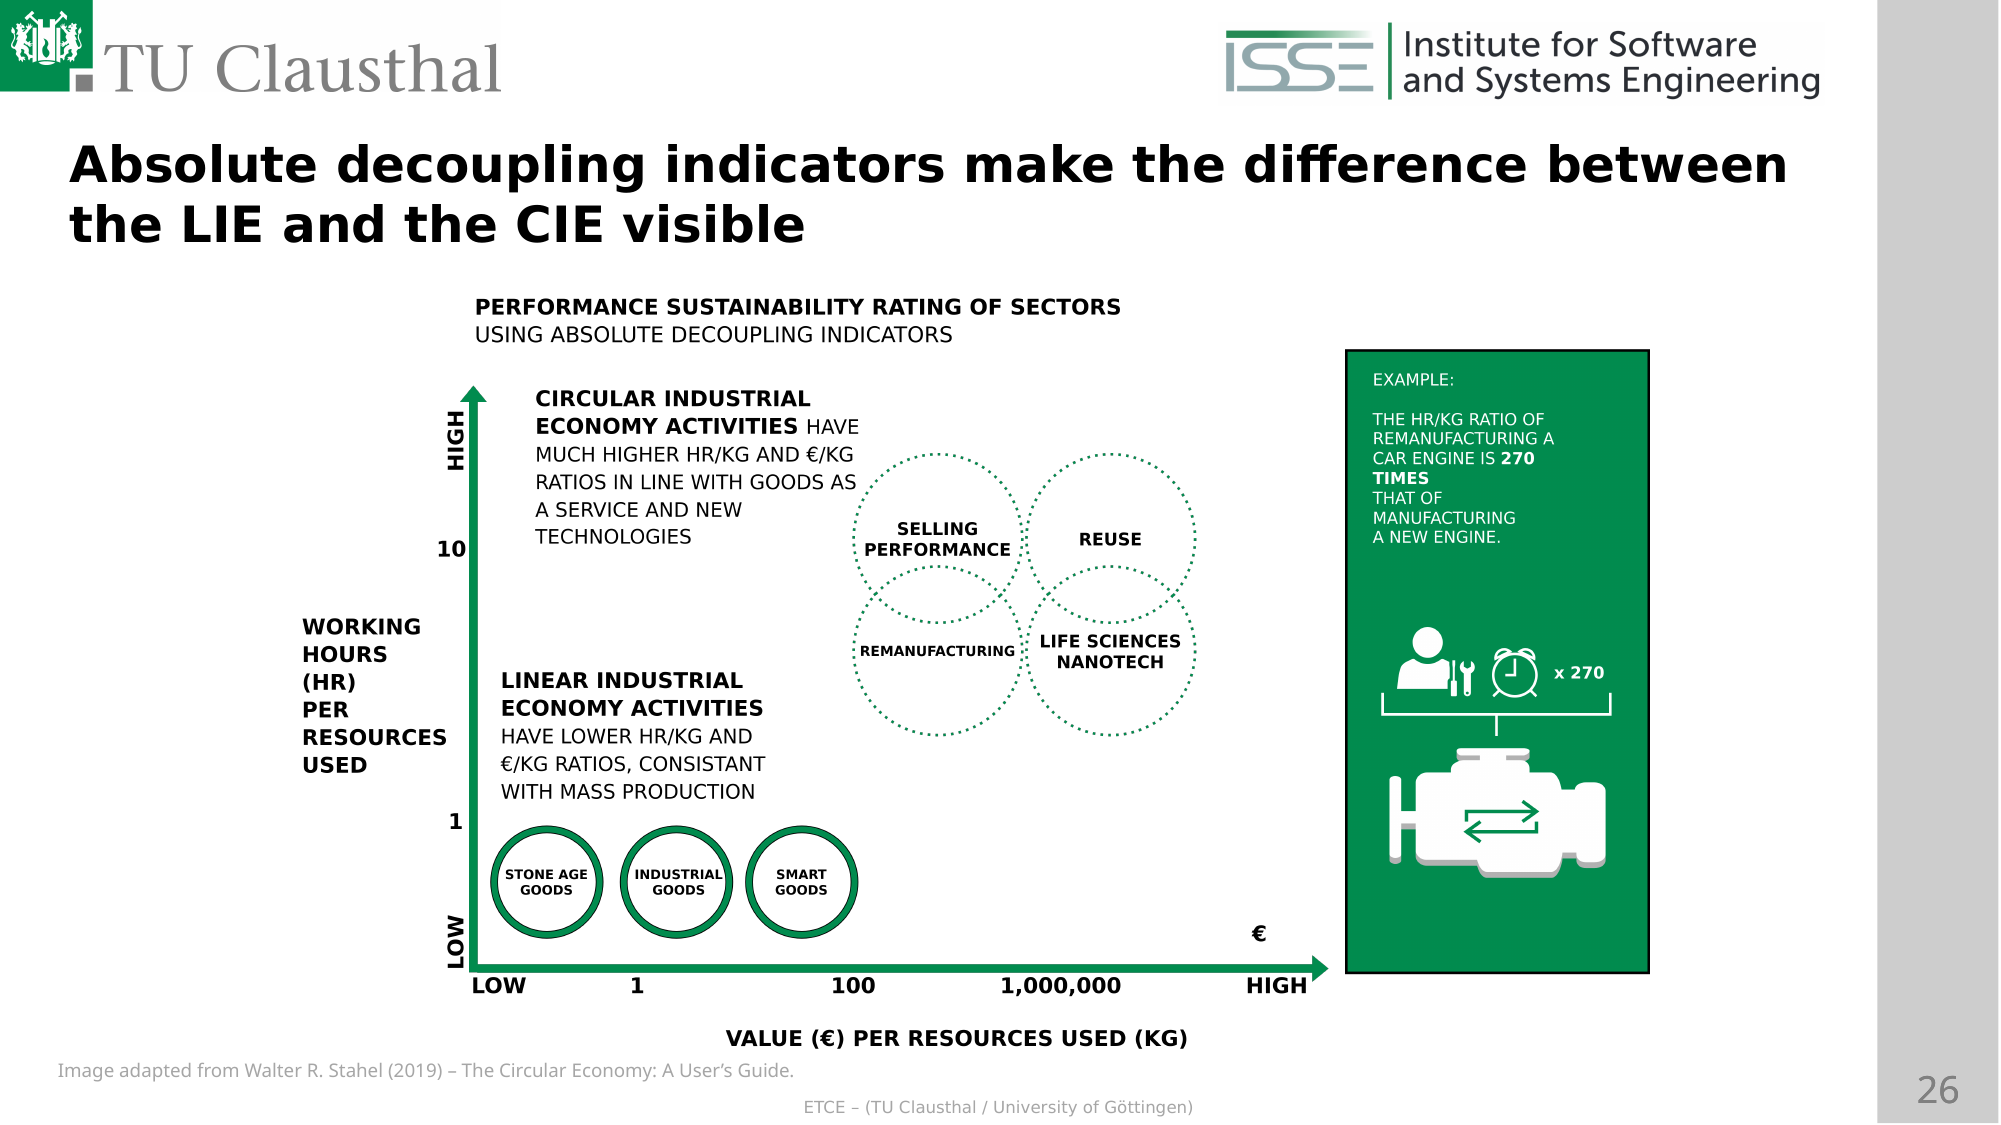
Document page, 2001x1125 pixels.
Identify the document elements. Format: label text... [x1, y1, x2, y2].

text_box Absolute decoupling indicators make the difference between the LIE and the CIE visible [54, 125, 1818, 207]
picture [0, 0, 501, 92]
picture [299, 292, 1650, 1051]
picture [1218, 22, 1825, 106]
text_box Image adapted from Walter R. Stahel (2019) – The Circular Economy: A User’s Guide. [43, 1051, 1105, 1089]
